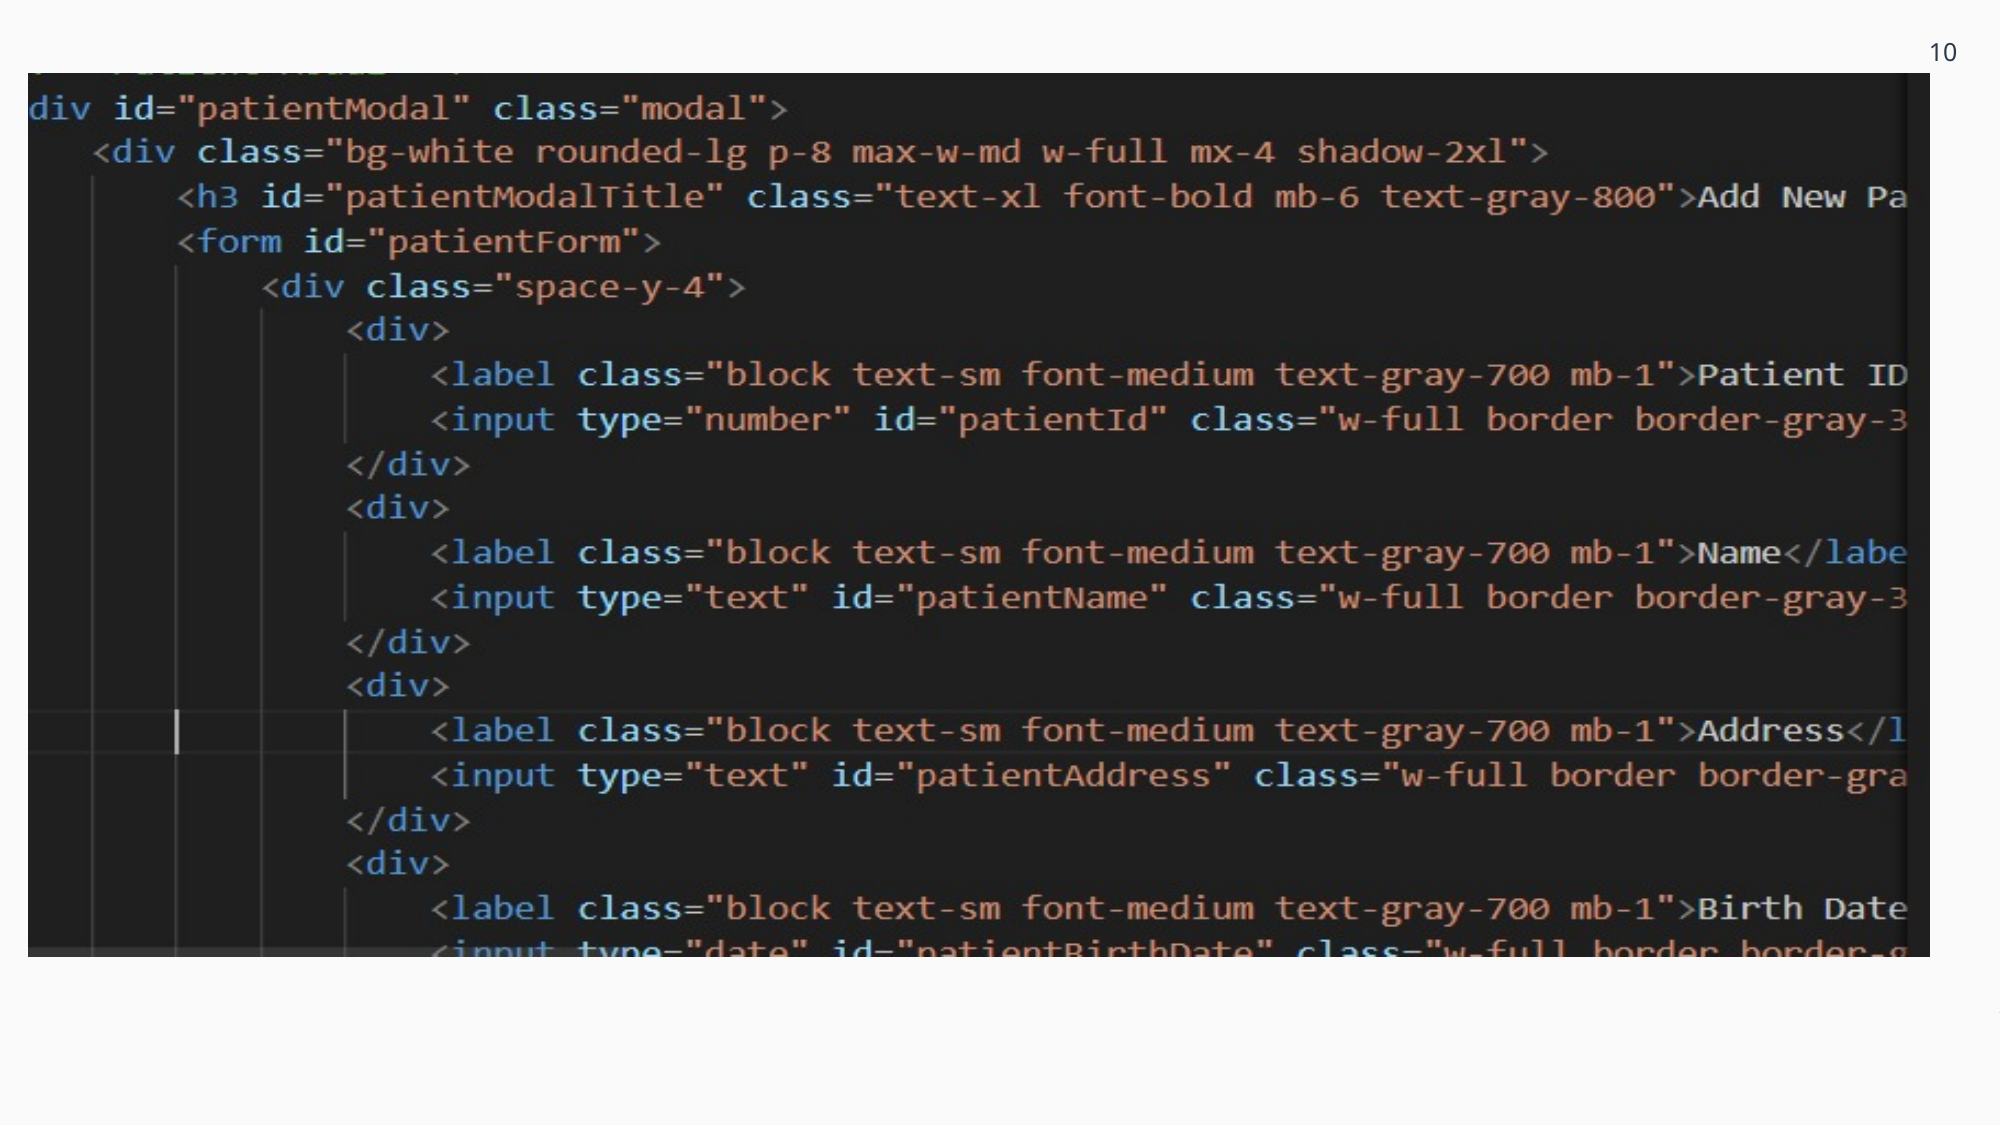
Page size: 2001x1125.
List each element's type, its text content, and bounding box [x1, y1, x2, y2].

slide_number 10 [1886, 0, 2000, 110]
picture [28, 73, 1930, 957]
